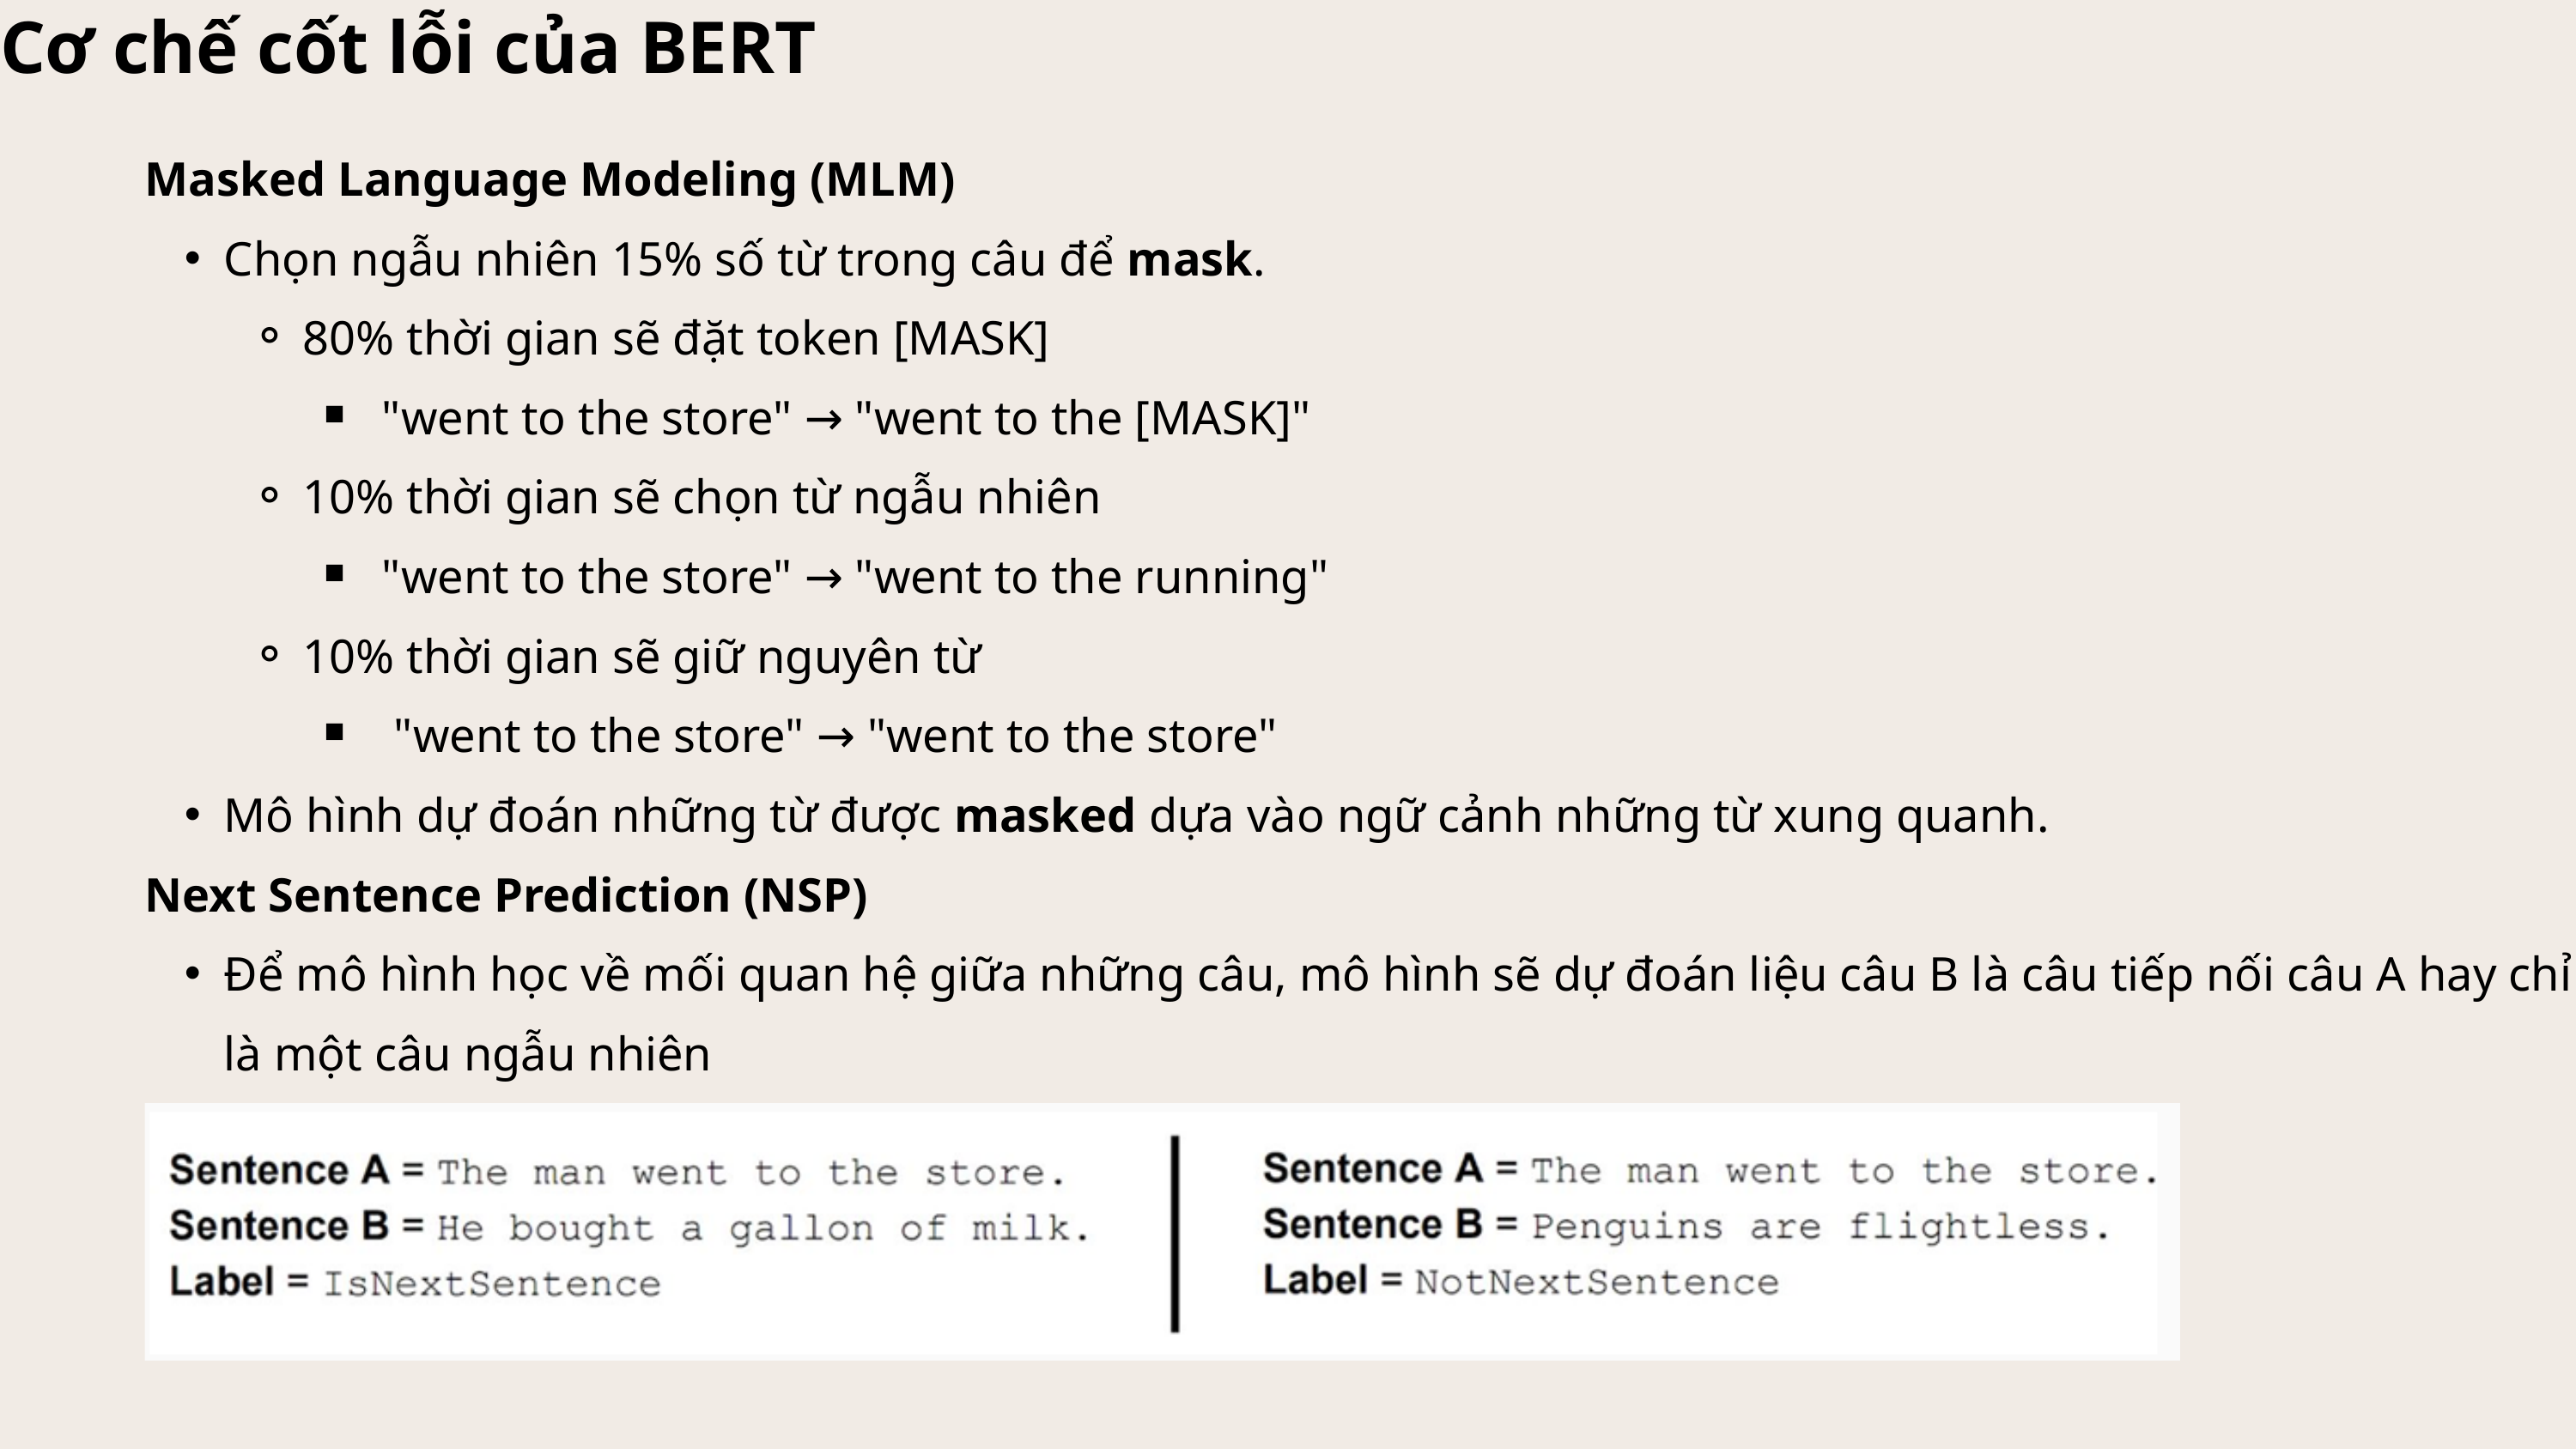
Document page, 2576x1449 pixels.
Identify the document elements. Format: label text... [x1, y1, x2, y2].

text_box Cơ chế cốt lỗi của BERT [0, 0, 1675, 88]
text_box [144, 1103, 2180, 1361]
text_box Masked Language Modeling (MLM) Chọn ngẫu nhiên 15% số từ trong câu để mask. 80% thời gian sẽ đặt token [MASK] "went to the store" → "went to the [MASK]" 10% thời gian sẽ chọn từ ngẫu nhiên "went to the store" → "went to the running" 10% thời gian sẽ giữ nguyên từ "went to the store" → "went to the store" Mô hình dự đoán những từ được masked dựa vào ngữ cảnh những từ xung quanh. Next Sentence Prediction (NSP) Để mô hình học về mối quan hệ giữa những câu, mô hình sẽ dự đoán liệu câu B là câu tiếp nối câu A hay chỉ là một câu ngẫu nhiên [144, 125, 2576, 1291]
